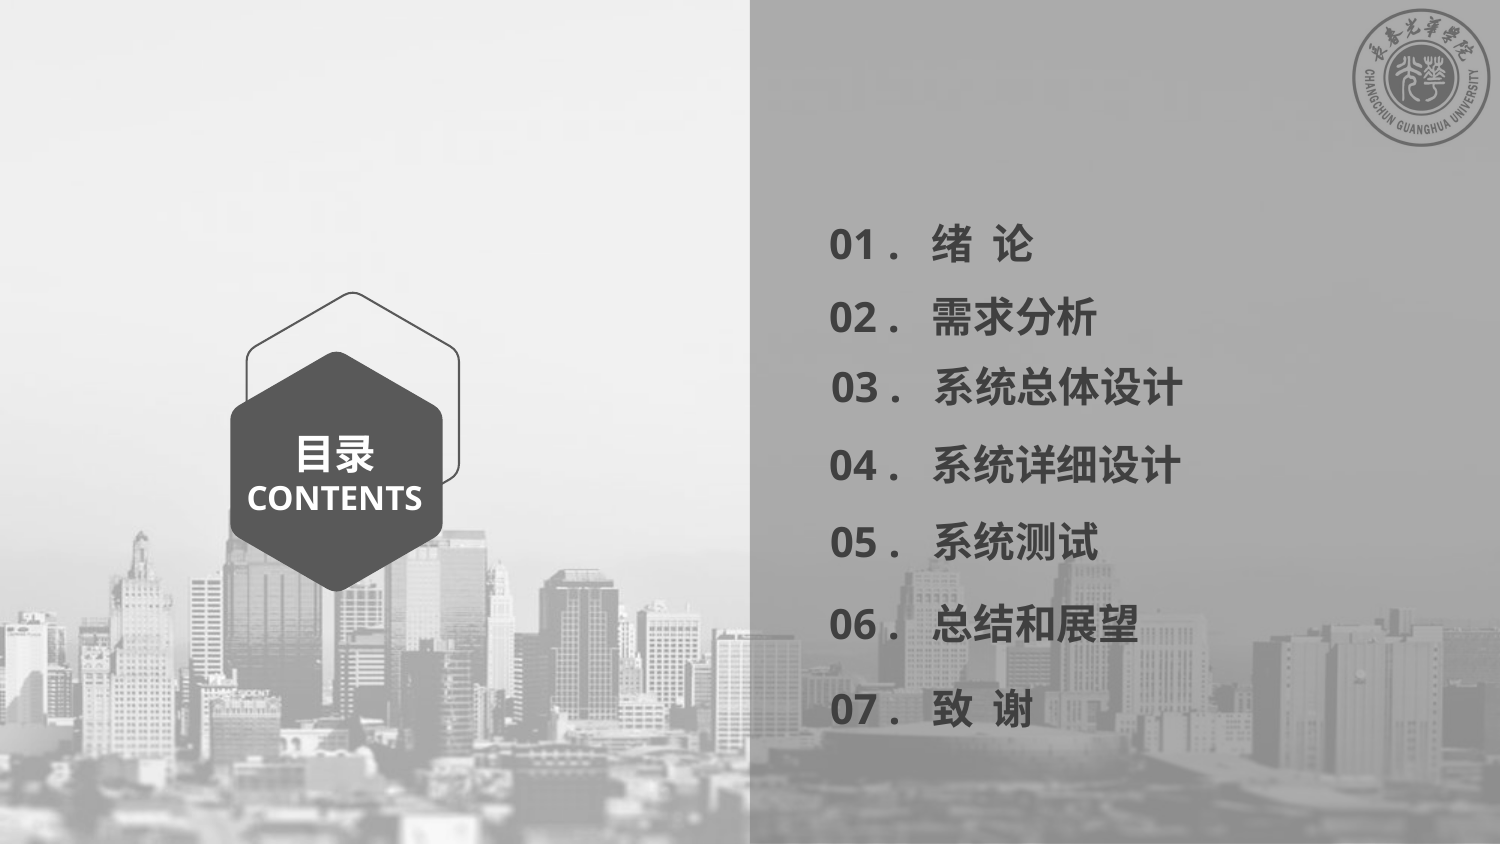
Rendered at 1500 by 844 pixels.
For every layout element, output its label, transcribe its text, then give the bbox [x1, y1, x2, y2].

text_box [244, 290, 462, 483]
text_box 01 . 绪 论 [817, 161, 1400, 274]
table_cell 创建时间 [0, 0, 748, 844]
text_box 07 . 致 谢 [818, 627, 1326, 739]
text_box [228, 523, 445, 594]
text_box 06 . 总结和展望 [817, 542, 1325, 654]
text_box 02 . 需求分析 [817, 235, 1296, 347]
text_box 03 . 系统总体设计 [819, 305, 1352, 417]
text_box 05 . 系统测试 [818, 460, 1326, 572]
text_box [228, 349, 445, 421]
text_box 04 . 系统详细设计 [817, 383, 1325, 495]
text_box [748, 0, 1500, 844]
text_box 目录 CONTENTS [220, 421, 449, 523]
